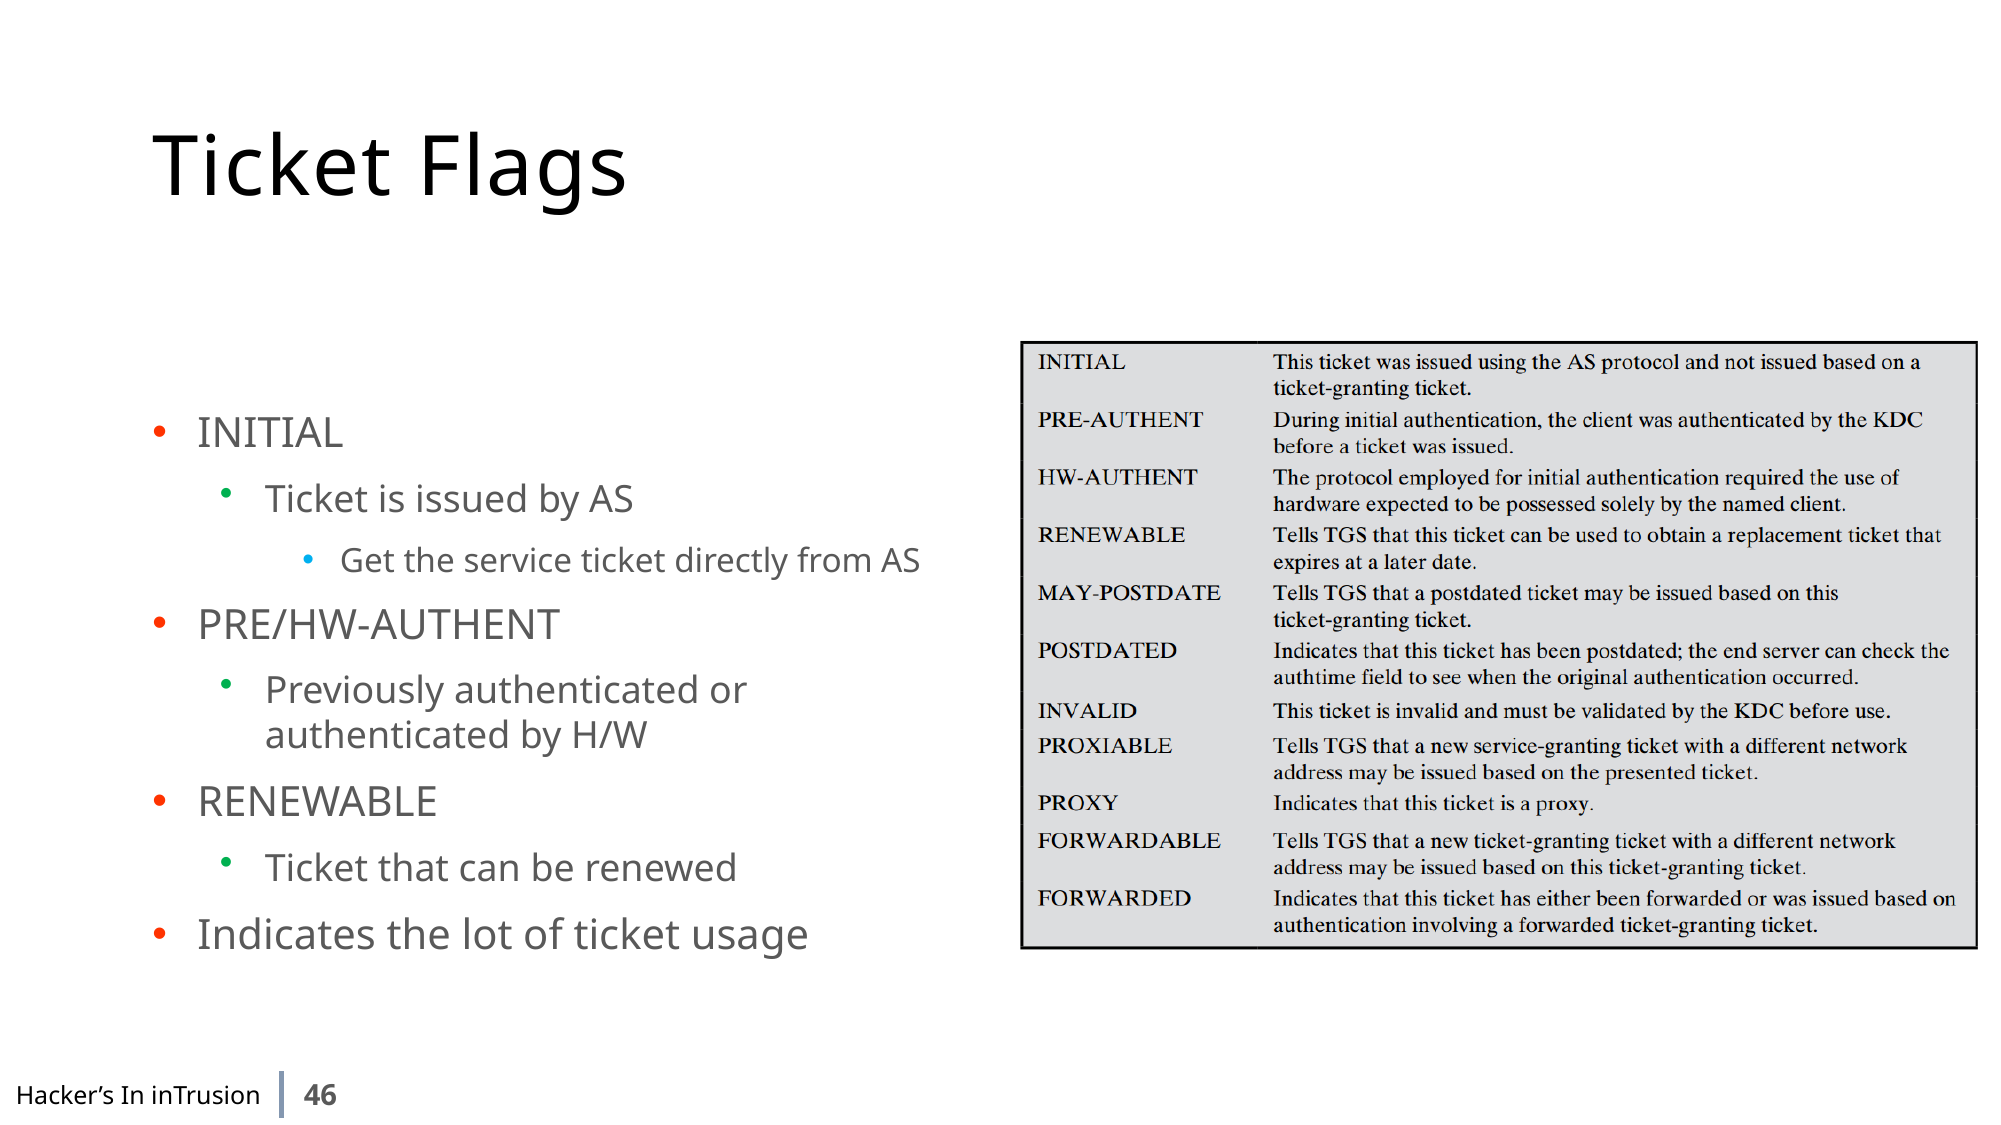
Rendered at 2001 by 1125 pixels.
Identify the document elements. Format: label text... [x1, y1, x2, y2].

list INITIAL Ticket is issued by AS Get the service ticket directly from AS PRE/HW-AUTHENT Previously authenticated or authenticated by H/W RENEWABLE Ticket that can be renewed Indicates the lot of ticket usage [137, 299, 988, 1065]
title Ticket Flags [137, 59, 1863, 278]
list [1012, 333, 1985, 953]
